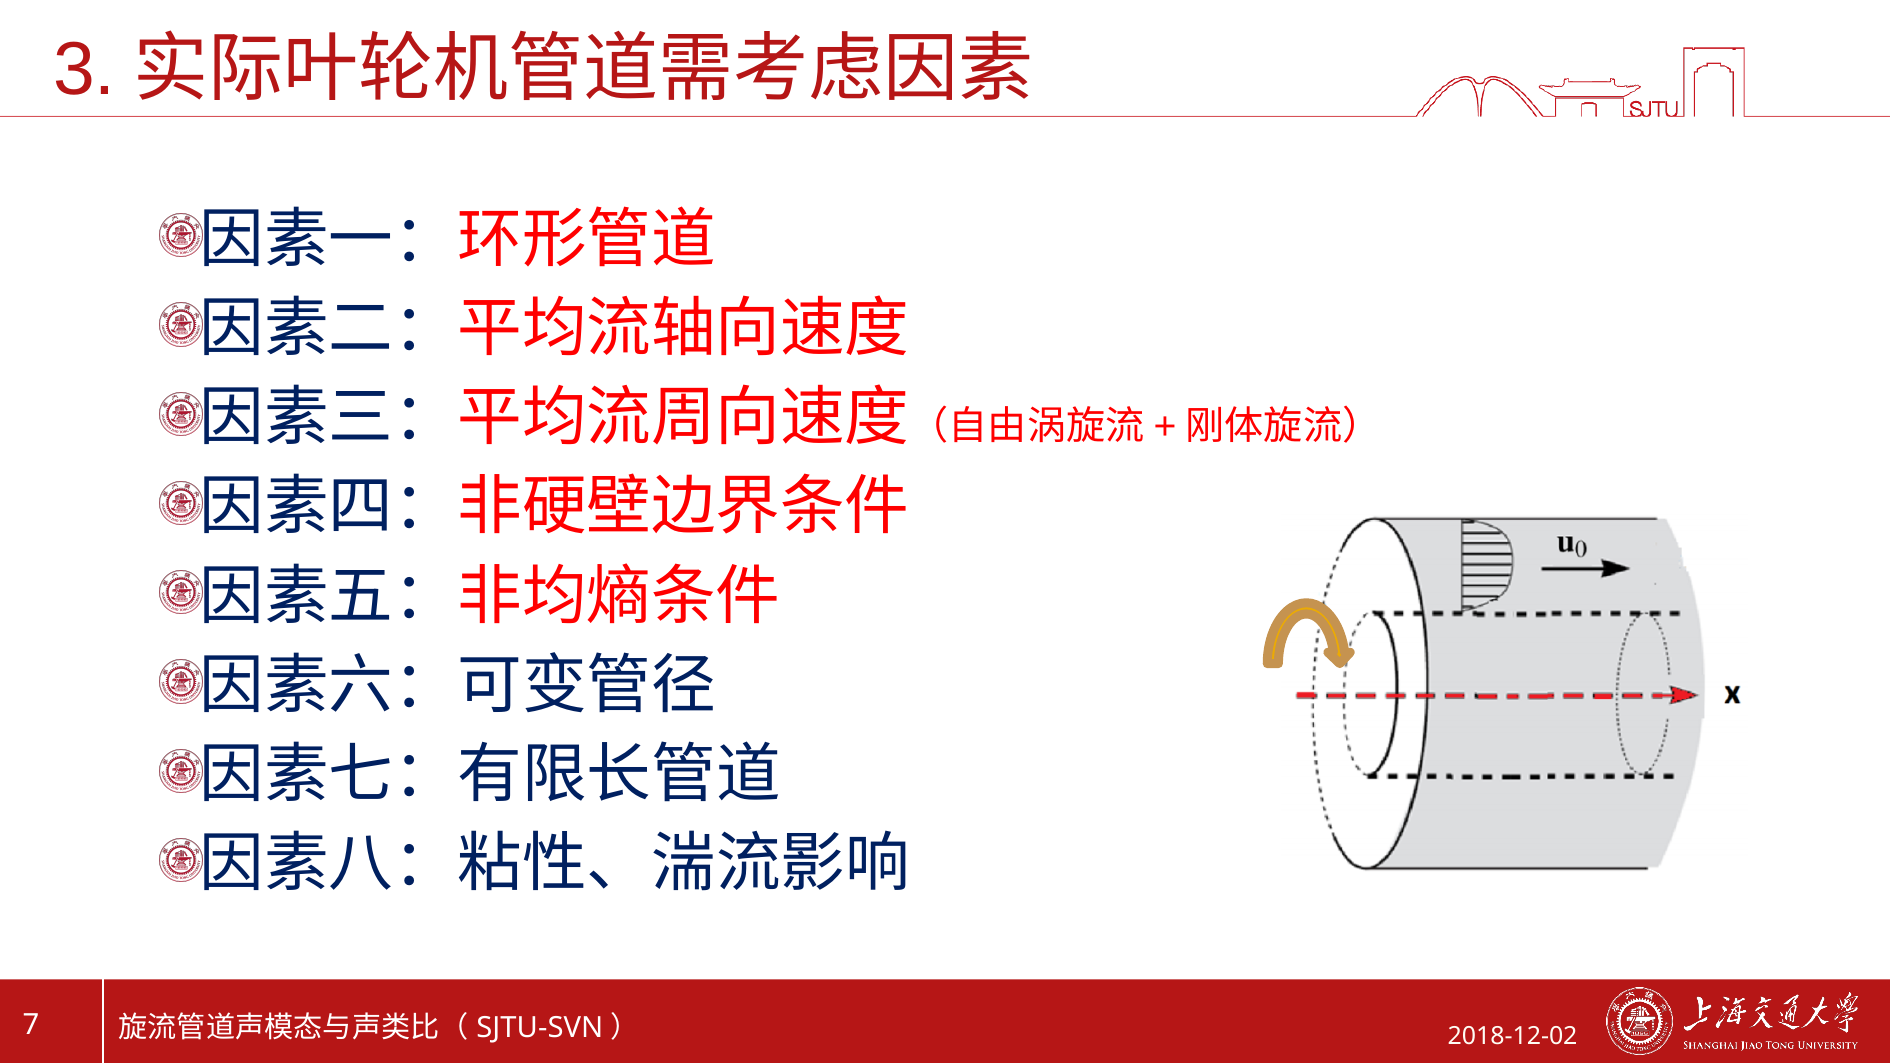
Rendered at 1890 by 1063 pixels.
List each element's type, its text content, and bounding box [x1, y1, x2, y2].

picture [159, 213, 203, 257]
picture [159, 838, 203, 882]
picture [159, 749, 203, 793]
footer 旋流管道声模态与声类比（SJTU-SVN） [103, 987, 1211, 1063]
picture [0, 47, 1890, 117]
picture [159, 659, 203, 704]
picture [159, 481, 203, 525]
slide_number 7 [7, 987, 103, 1063]
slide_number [1426, 1016, 1593, 1053]
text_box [1261, 504, 1758, 884]
text_box 因素一：环形管道 因素二：平均流轴向速度 因素三：平均流周向速度（自由涡旋流+刚体旋流） 因素四：非硬壁边界条件 因素五：非均熵条件 因素六：可变管径 因素七：有限长管道 因素八：粘性、湍流影响 [144, 196, 1782, 901]
picture [159, 302, 203, 347]
picture [159, 392, 203, 436]
picture [1606, 987, 1858, 1055]
title 3.实际叶轮机管道需考虑因素 [53, 14, 1839, 110]
picture [159, 570, 203, 614]
